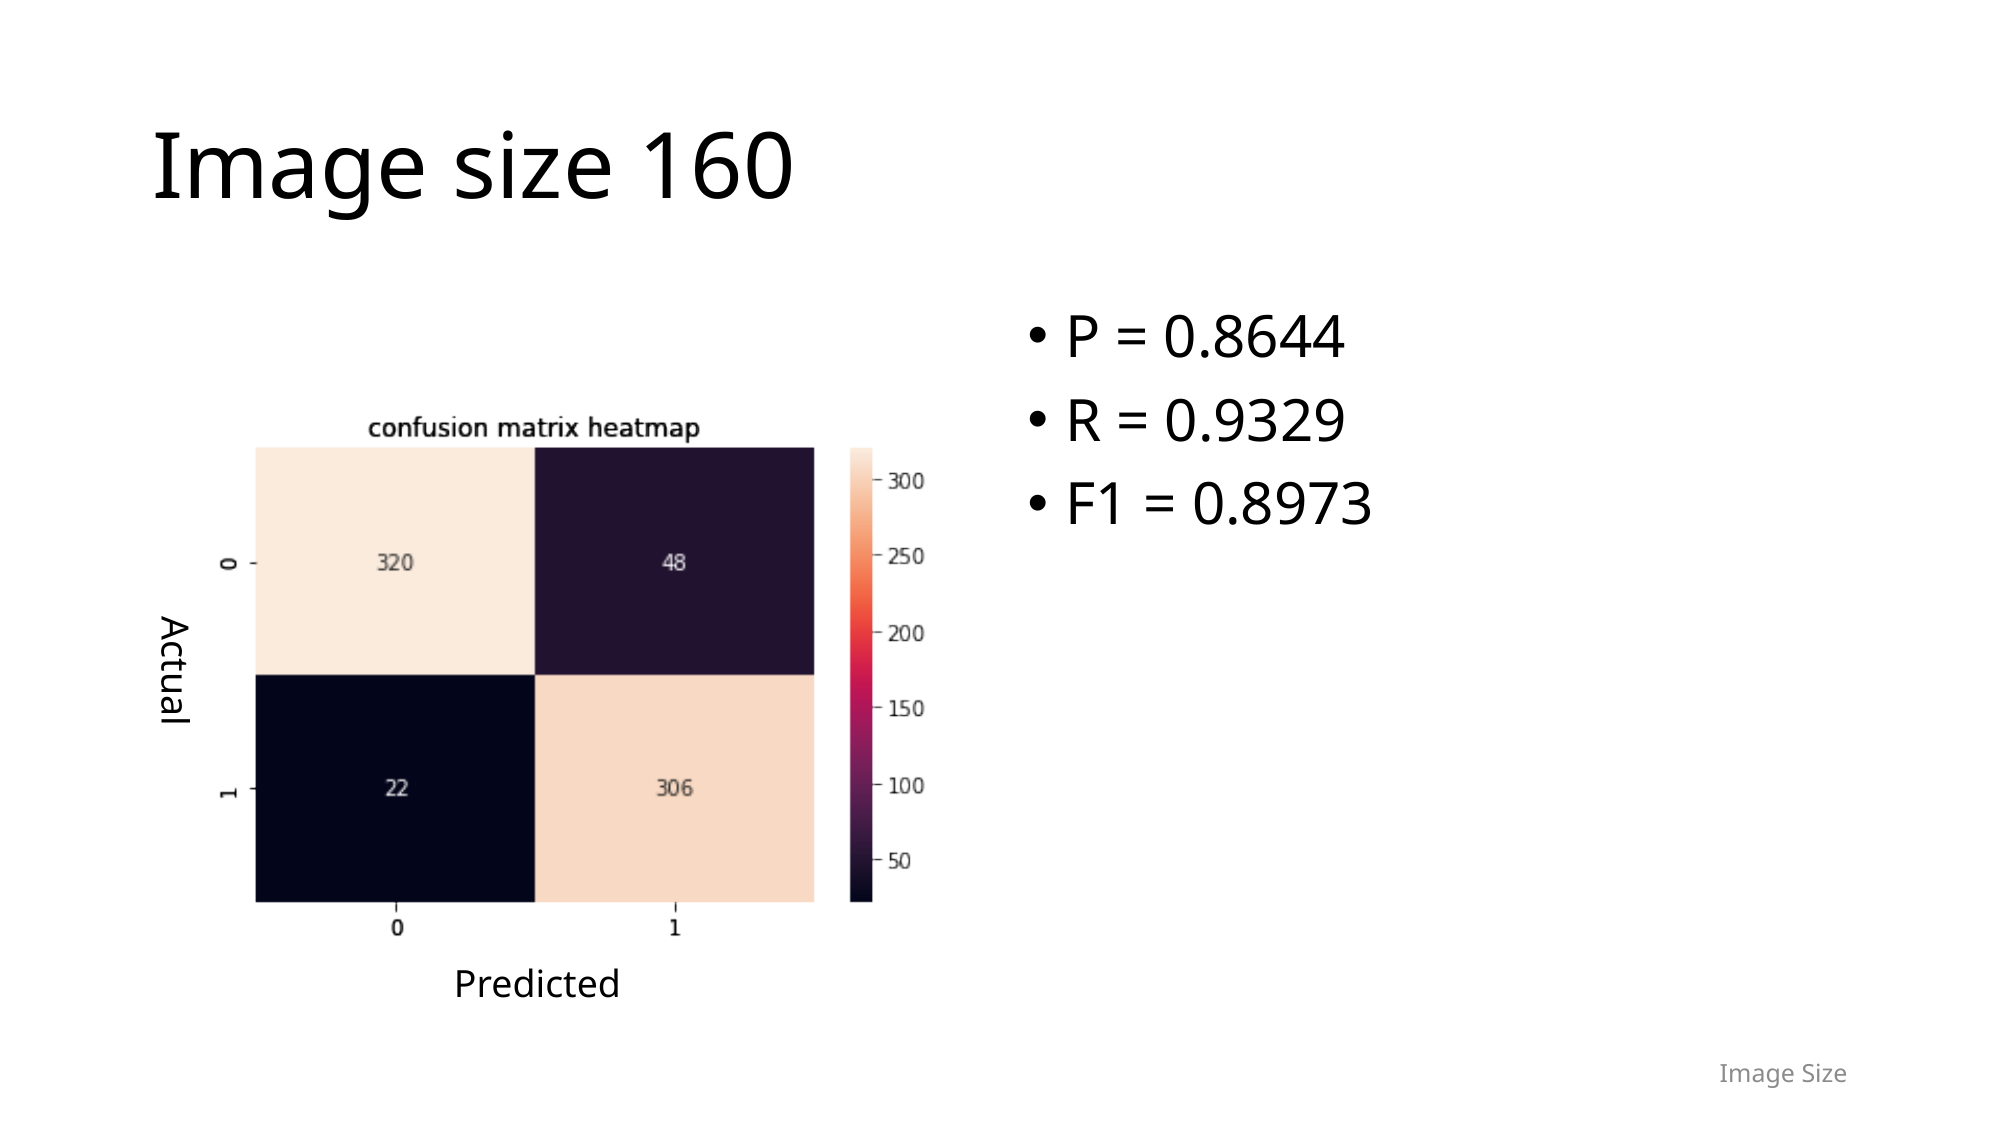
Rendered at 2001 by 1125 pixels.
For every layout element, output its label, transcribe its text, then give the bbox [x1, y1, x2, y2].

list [206, 402, 940, 953]
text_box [130, 402, 834, 1014]
title Image size 160 [137, 59, 1863, 278]
list P = 0.8644 R = 0.9329 F1 = 0.8973 [1012, 299, 1863, 1014]
slide_number Image Size [1412, 1042, 1863, 1103]
